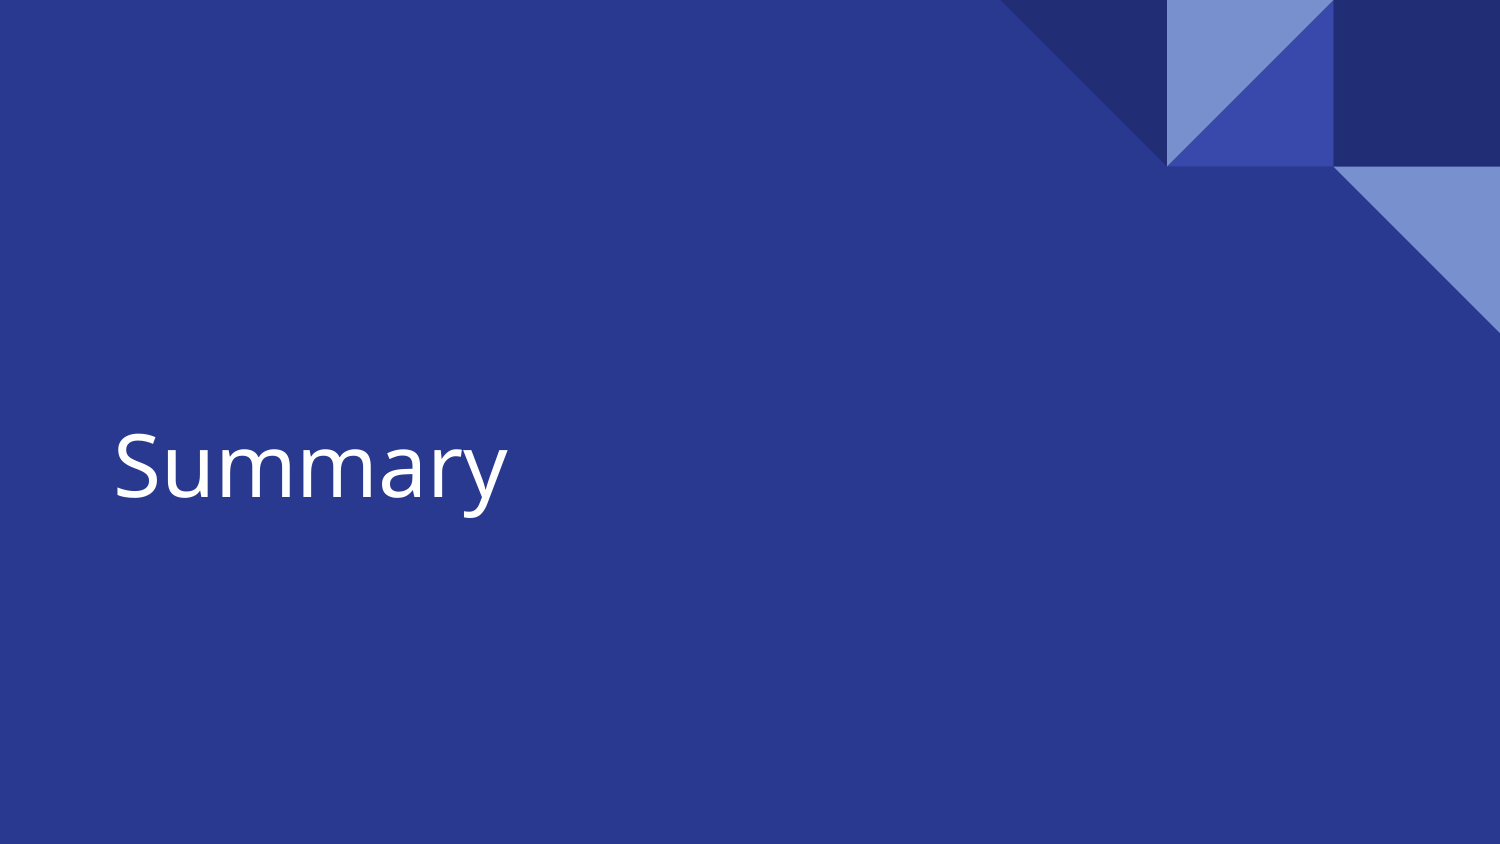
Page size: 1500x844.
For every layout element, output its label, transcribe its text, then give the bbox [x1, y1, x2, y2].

title Summary [98, 291, 1447, 531]
